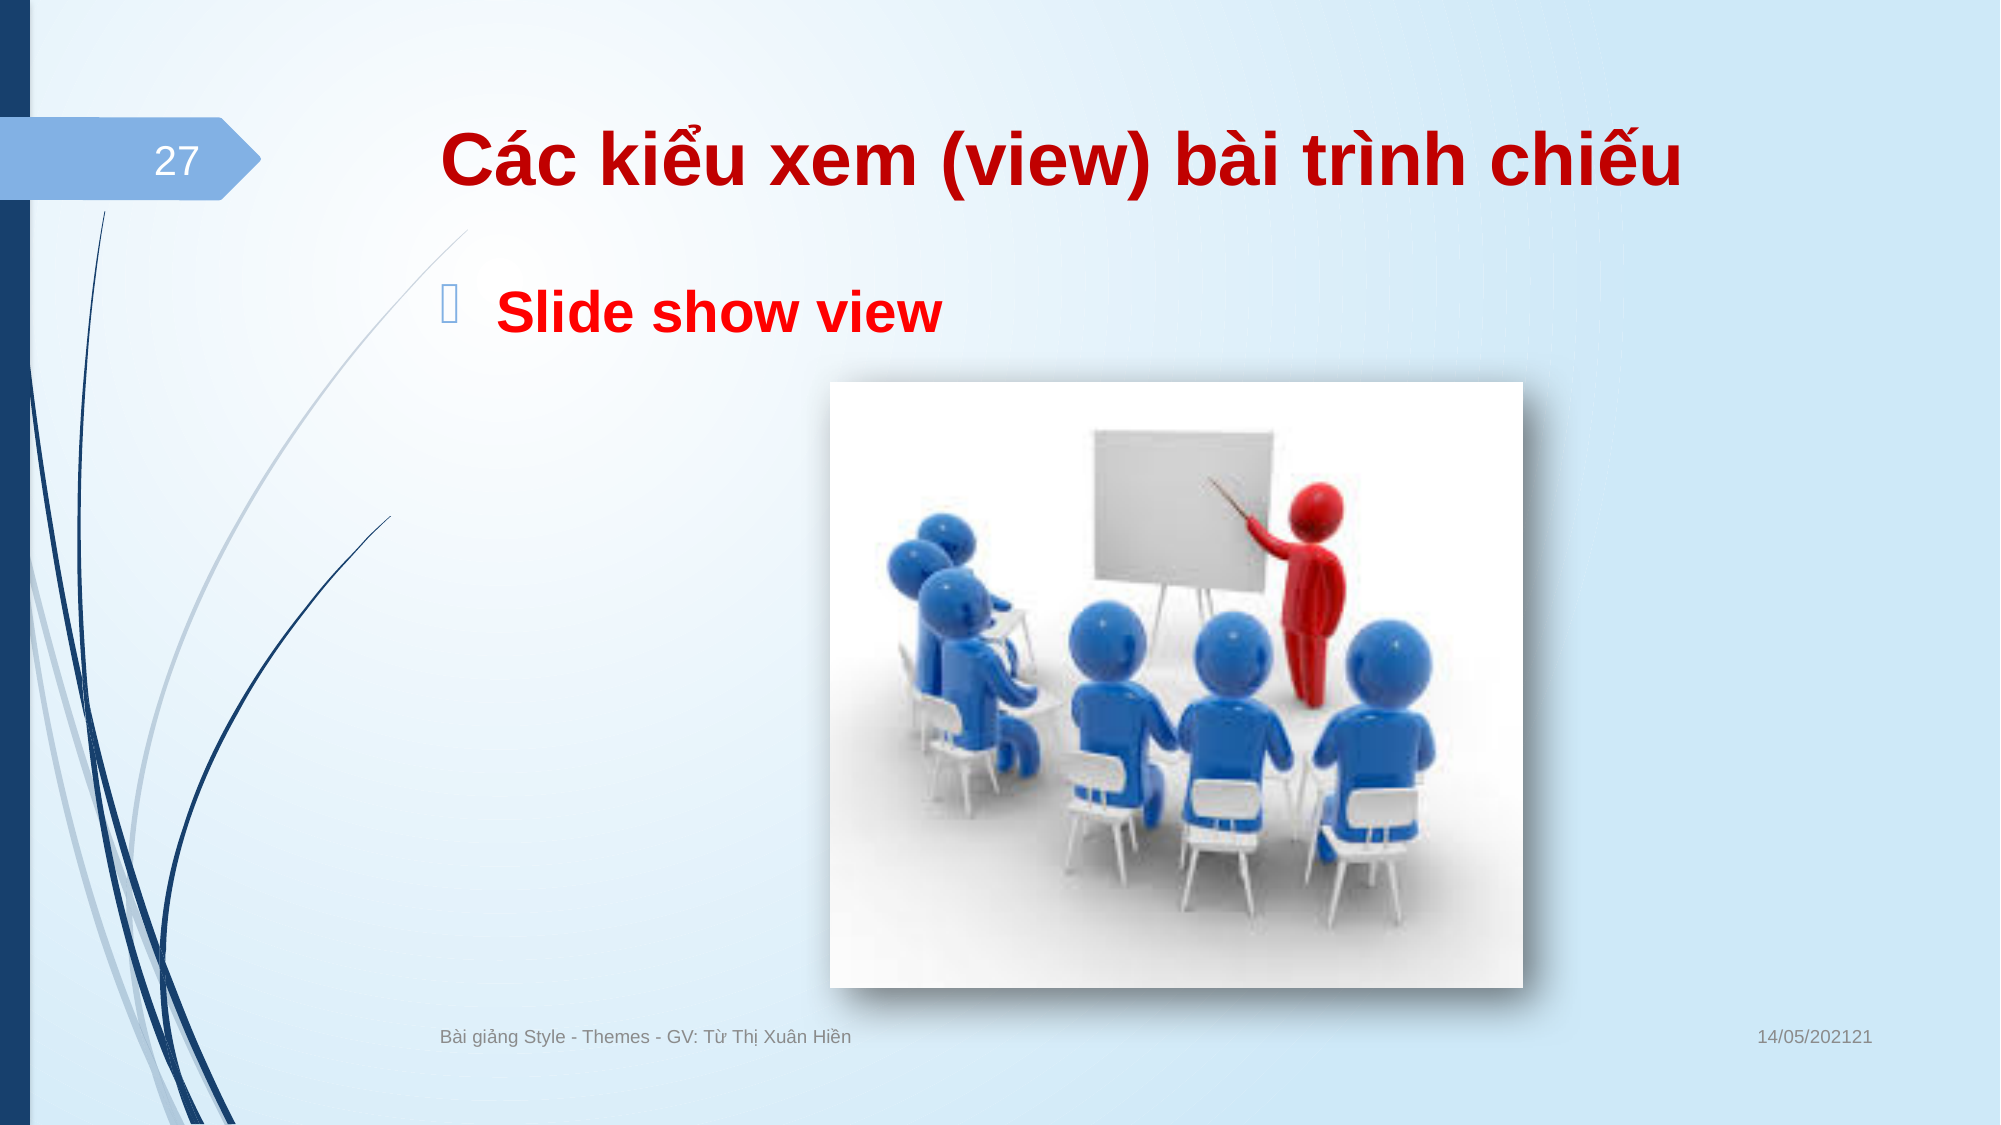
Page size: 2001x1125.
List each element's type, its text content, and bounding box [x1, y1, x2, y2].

footer Bài giảng Style - Themes - GV: Từ Thị Xuân Hiền [424, 1006, 1675, 1067]
title Các kiểu xem (view) bài trình chiếu [425, 102, 1888, 238]
list Slide show view [424, 266, 1888, 970]
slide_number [1699, 1005, 1888, 1067]
picture [830, 381, 1524, 988]
slide_number 27 [87, 129, 216, 190]
